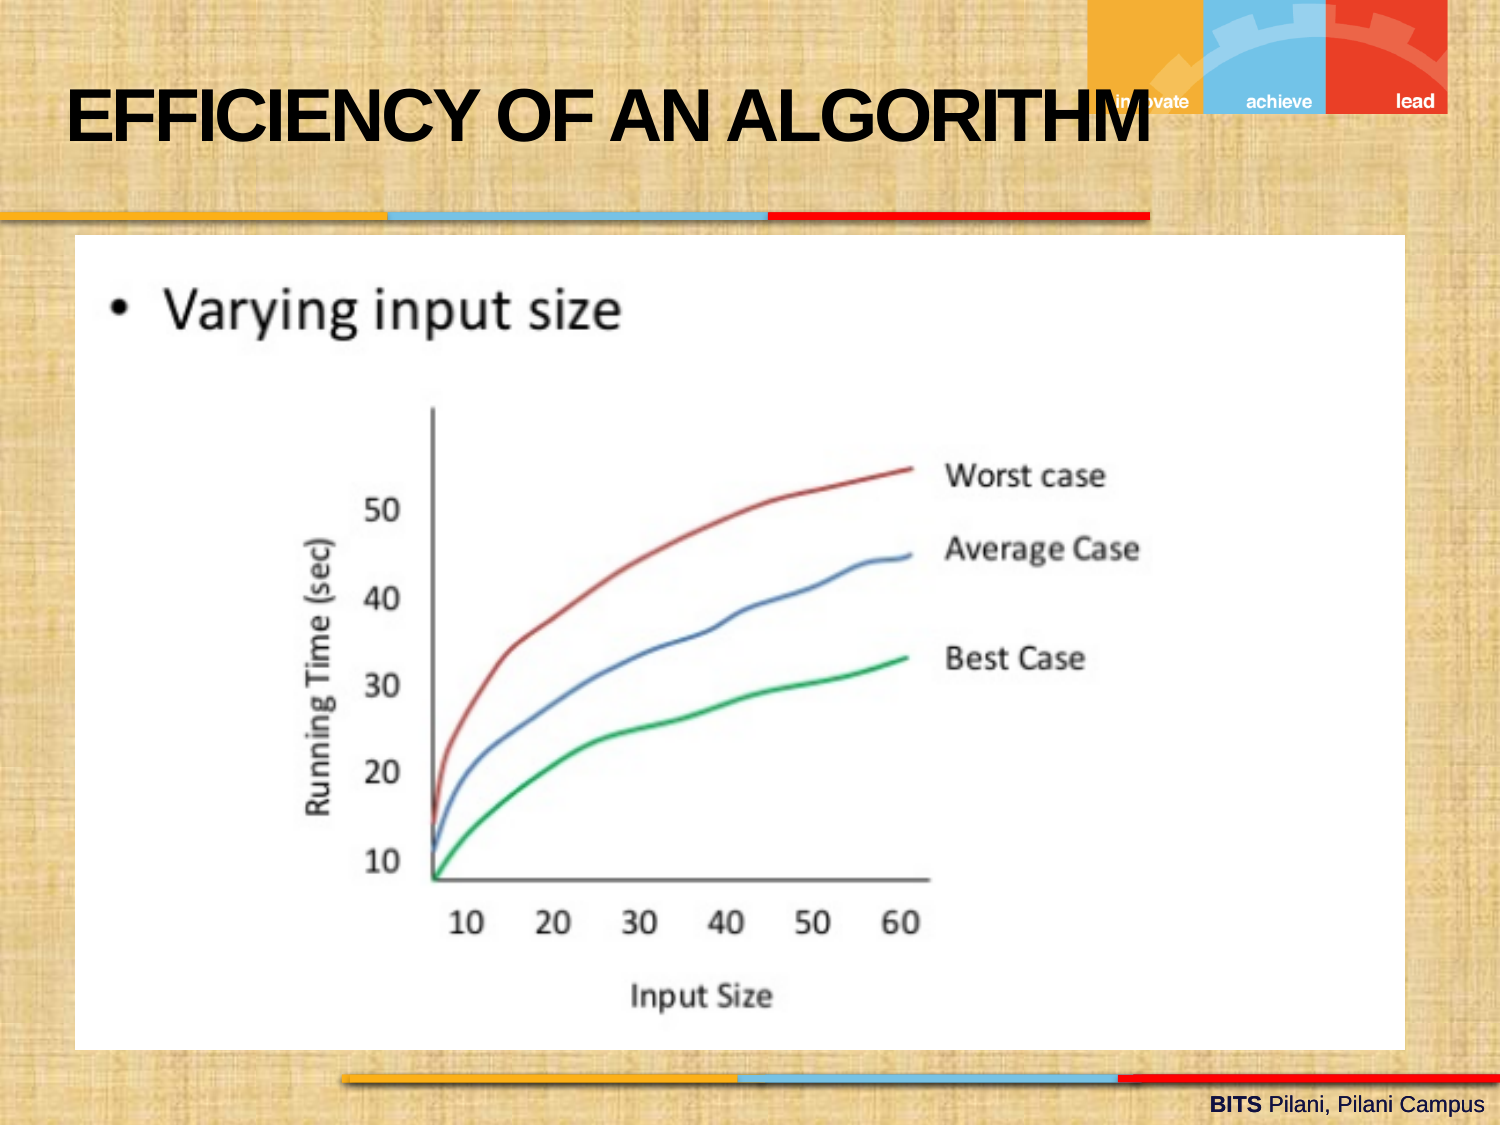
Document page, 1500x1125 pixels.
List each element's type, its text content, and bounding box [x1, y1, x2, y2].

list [74, 235, 1406, 1051]
list EFFICIENCY OF AN ALGORITHM [50, 24, 1250, 213]
picture [0, 0, 1500, 1125]
